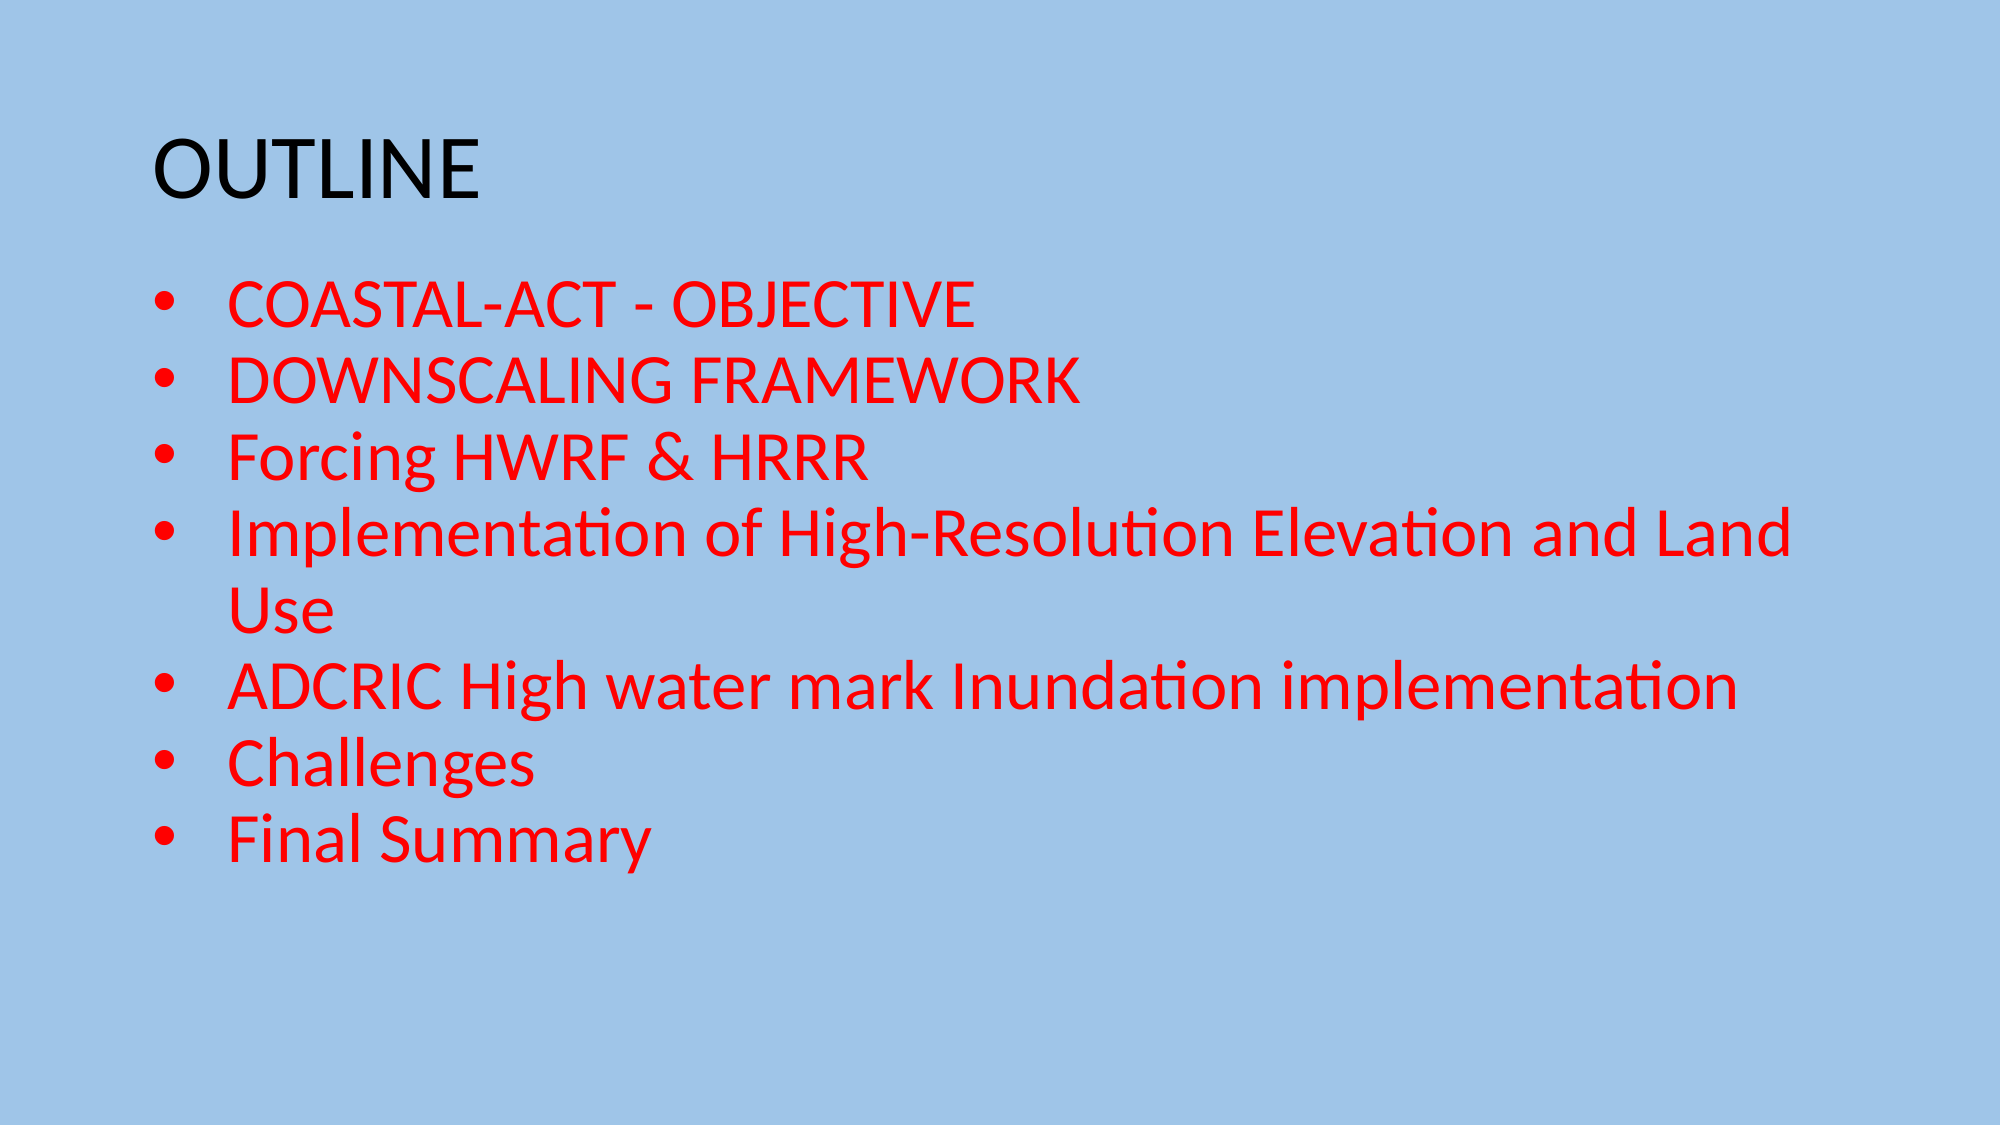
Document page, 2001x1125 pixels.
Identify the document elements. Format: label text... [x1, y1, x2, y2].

title OUTLINE [137, 59, 1863, 258]
list COASTAL-ACT - OBJECTIVE DOWNSCALING FRAMEWORK Forcing HWRF & HRRR Implementation of High-Resolution Elevation and Land Use ADCRIC High water mark Inundation implementation Challenges Final Summary [137, 258, 1863, 973]
